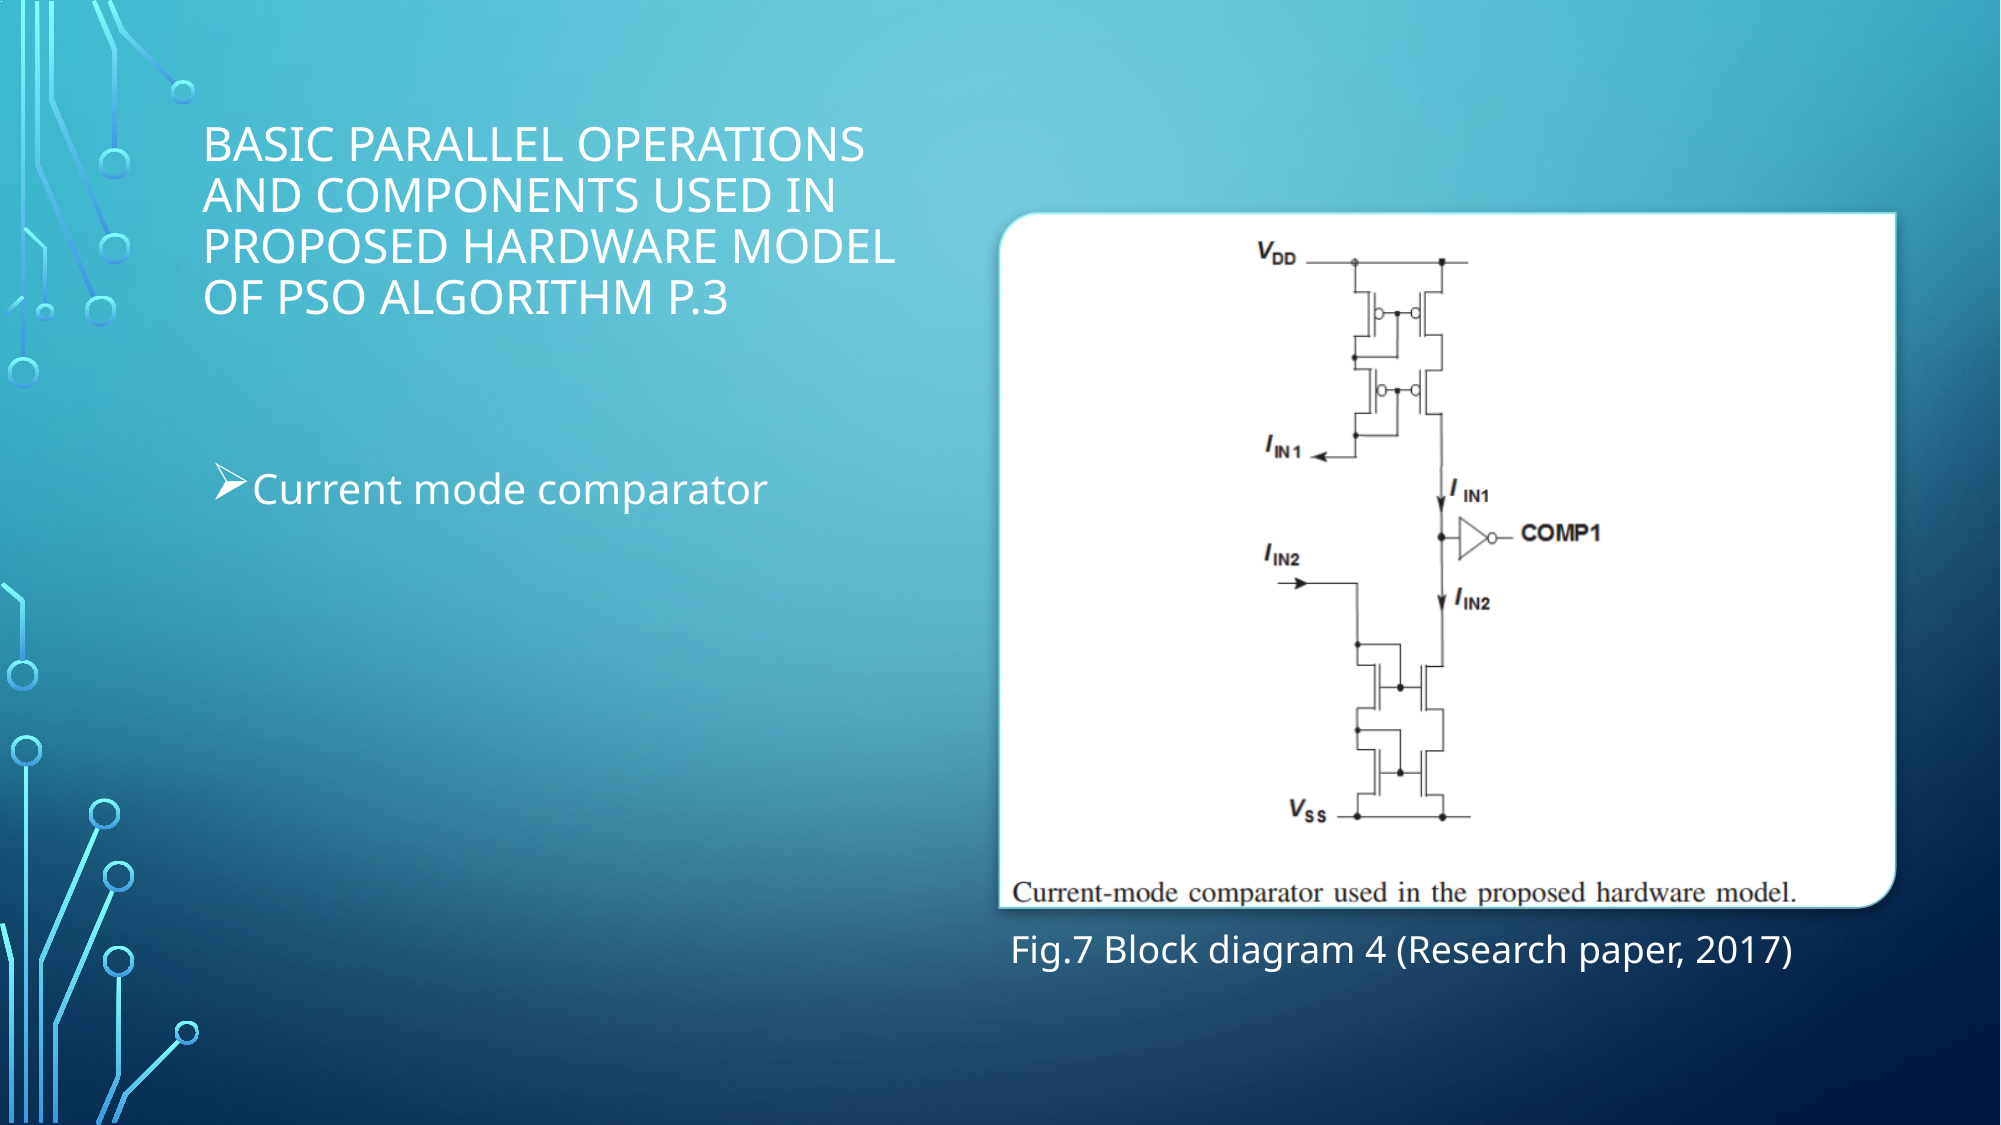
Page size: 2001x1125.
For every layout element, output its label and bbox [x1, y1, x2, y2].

text_box [0, 0, 201, 1125]
picture [201, 0, 2000, 1125]
